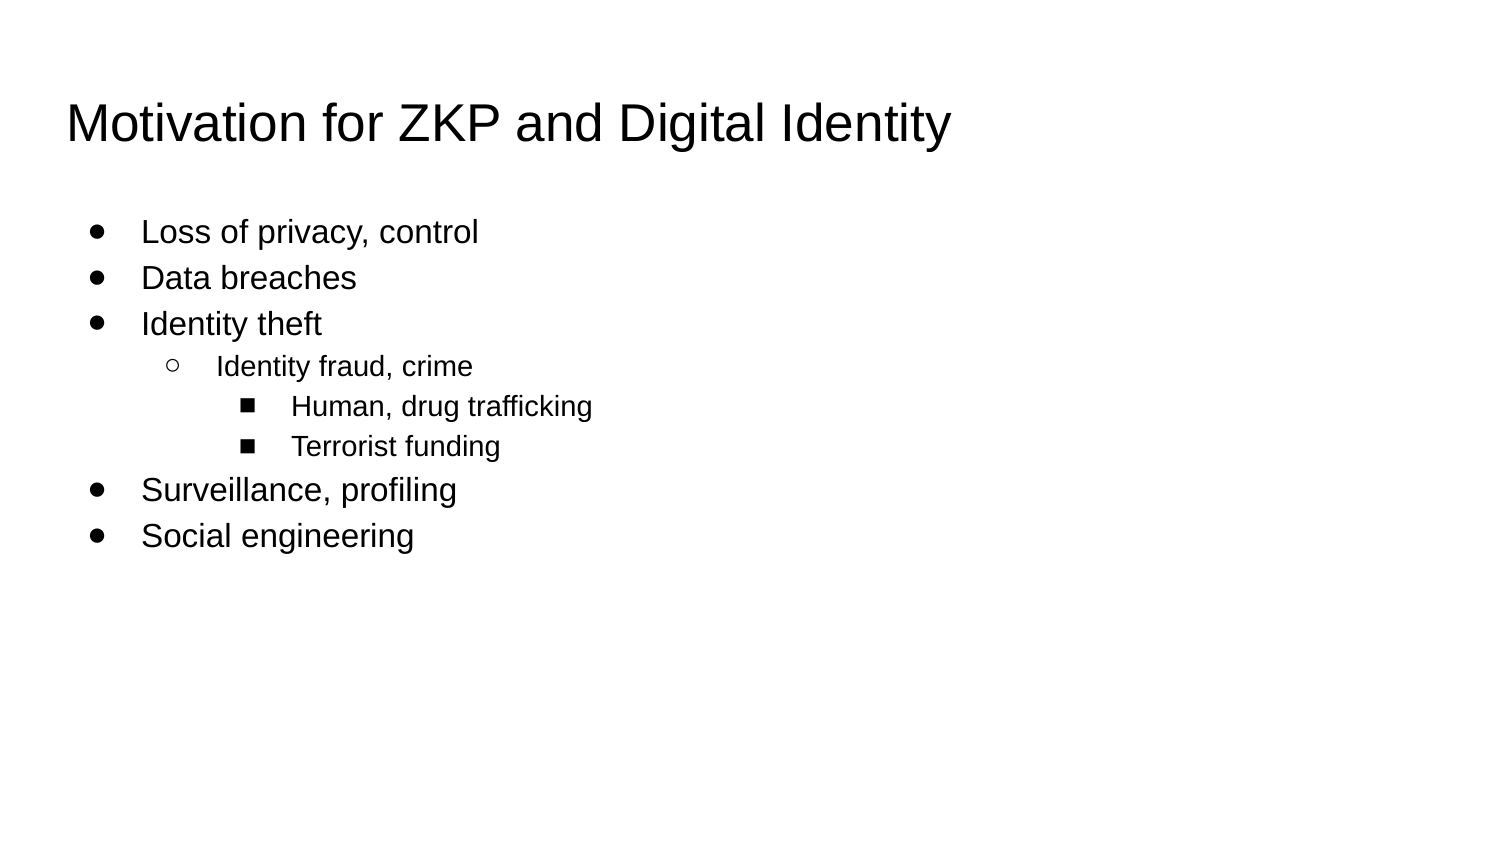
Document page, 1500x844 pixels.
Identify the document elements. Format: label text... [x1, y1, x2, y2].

title Motivation for ZKP and Digital Identity [51, 72, 1449, 167]
list Loss of privacy, control Data breaches Identity theft Identity fraud, crime Human, drug trafficking Terrorist funding Surveillance, profiling Social engineering [51, 189, 1449, 750]
